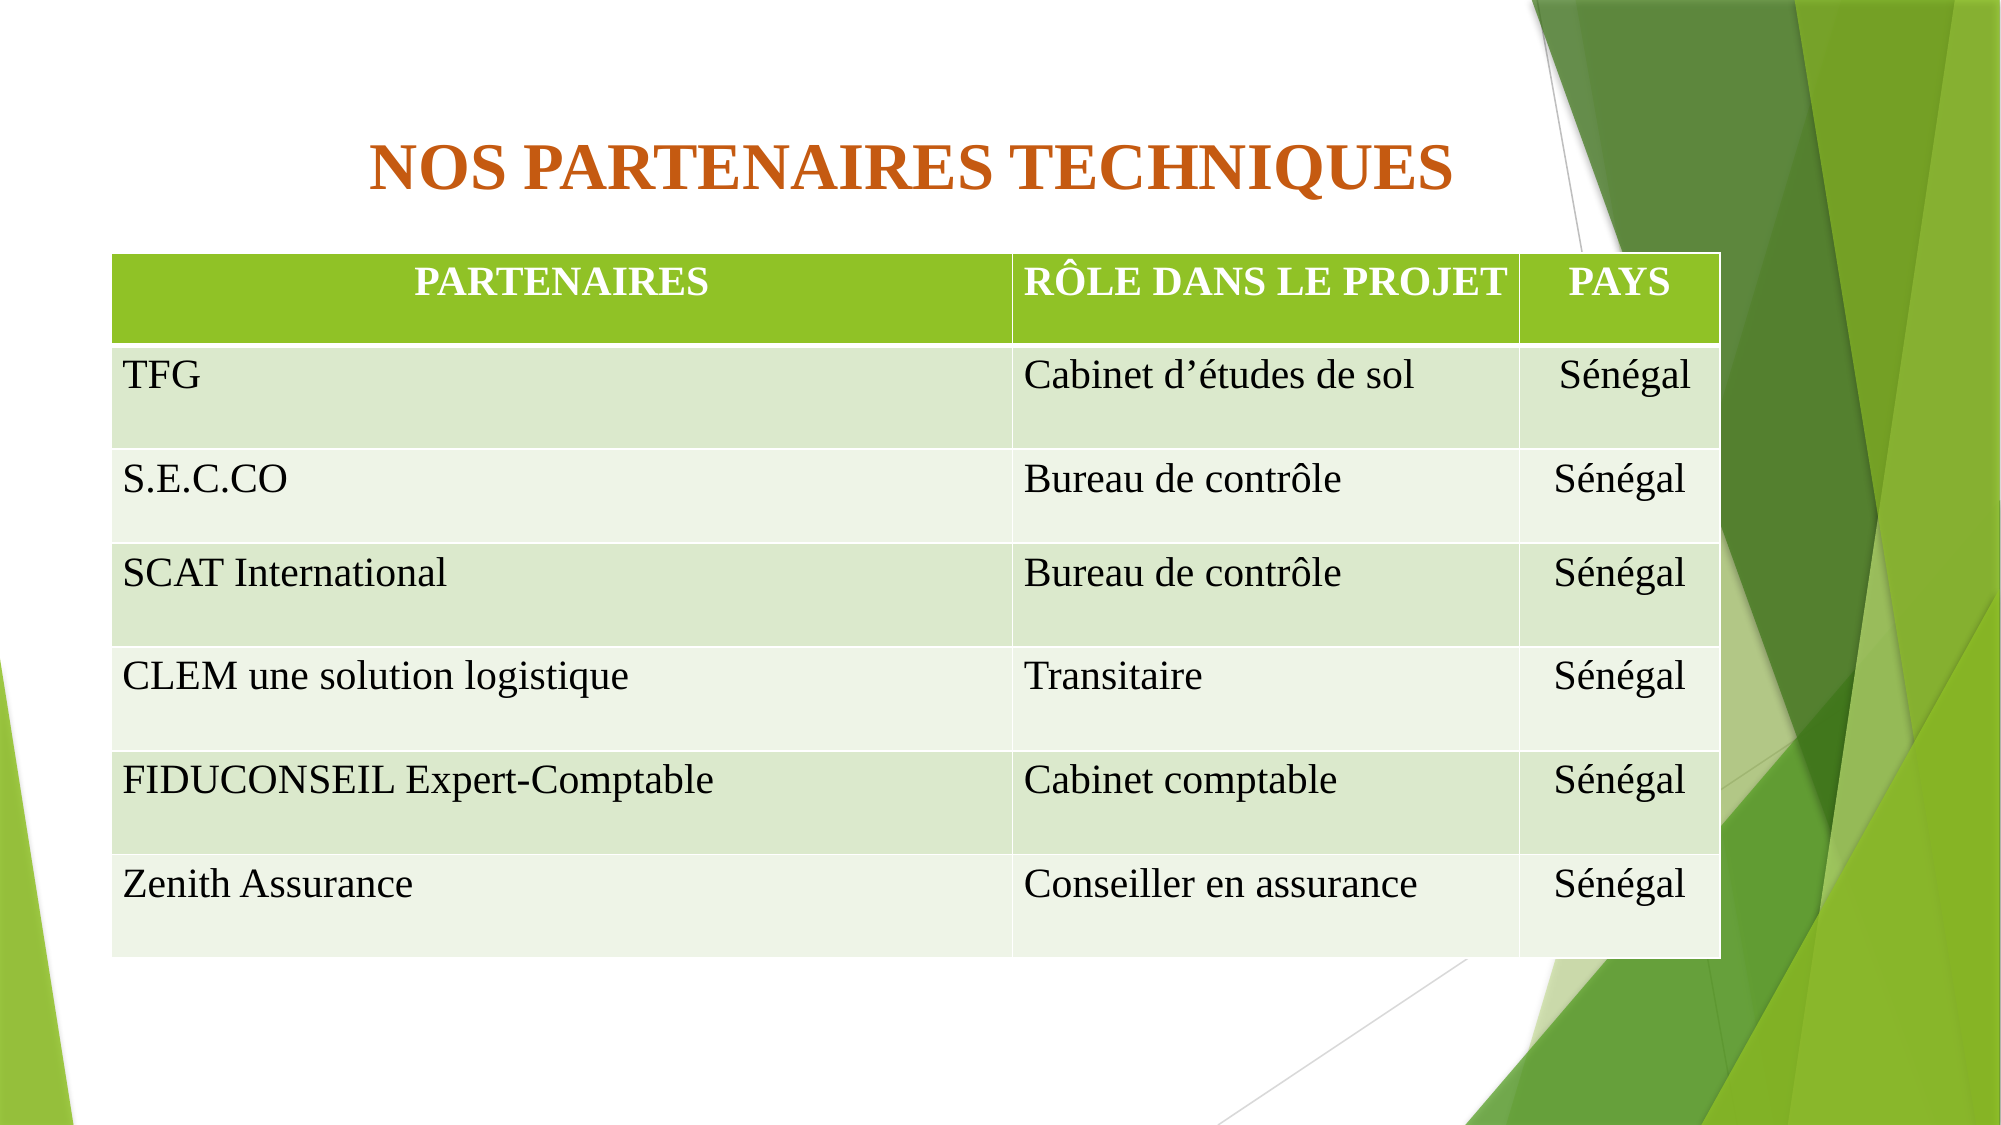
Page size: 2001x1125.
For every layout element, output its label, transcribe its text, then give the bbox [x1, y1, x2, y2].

table_cell SCAT International [112, 544, 1012, 646]
table_cell Cabinet comptable [1013, 752, 1519, 854]
table_cell S.E.C.CO [112, 450, 1012, 542]
table_cell FIDUCONSEIL Expert-Comptable [112, 752, 1012, 854]
table_header RÔLE DANS LE PROJET [1013, 254, 1519, 343]
table_cell Cabinet d’études de sol [1013, 348, 1519, 448]
table_cell Zenith Assurance [112, 855, 1012, 957]
table_cell CLEM une solution logistique [112, 648, 1012, 750]
table_header PARTENAIRES [112, 254, 1012, 343]
table_cell Sénégal [1520, 648, 1719, 750]
table_cell Sénégal [1520, 544, 1719, 646]
table_cell Sénégal [1520, 450, 1719, 542]
title NOS PARTENAIRES TECHNIQUES [105, 112, 1721, 223]
table_cell Sénégal [1520, 348, 1719, 448]
table_cell Conseiller en assurance [1013, 855, 1519, 957]
table_cell Sénégal [1520, 752, 1719, 854]
table_cell TFG [112, 348, 1012, 448]
table_cell Bureau de contrôle [1013, 544, 1519, 646]
table_cell Bureau de contrôle [1013, 450, 1519, 542]
table_cell Transitaire [1013, 648, 1519, 750]
table_header PAYS [1520, 254, 1719, 343]
table_cell Sénégal [1520, 855, 1719, 957]
